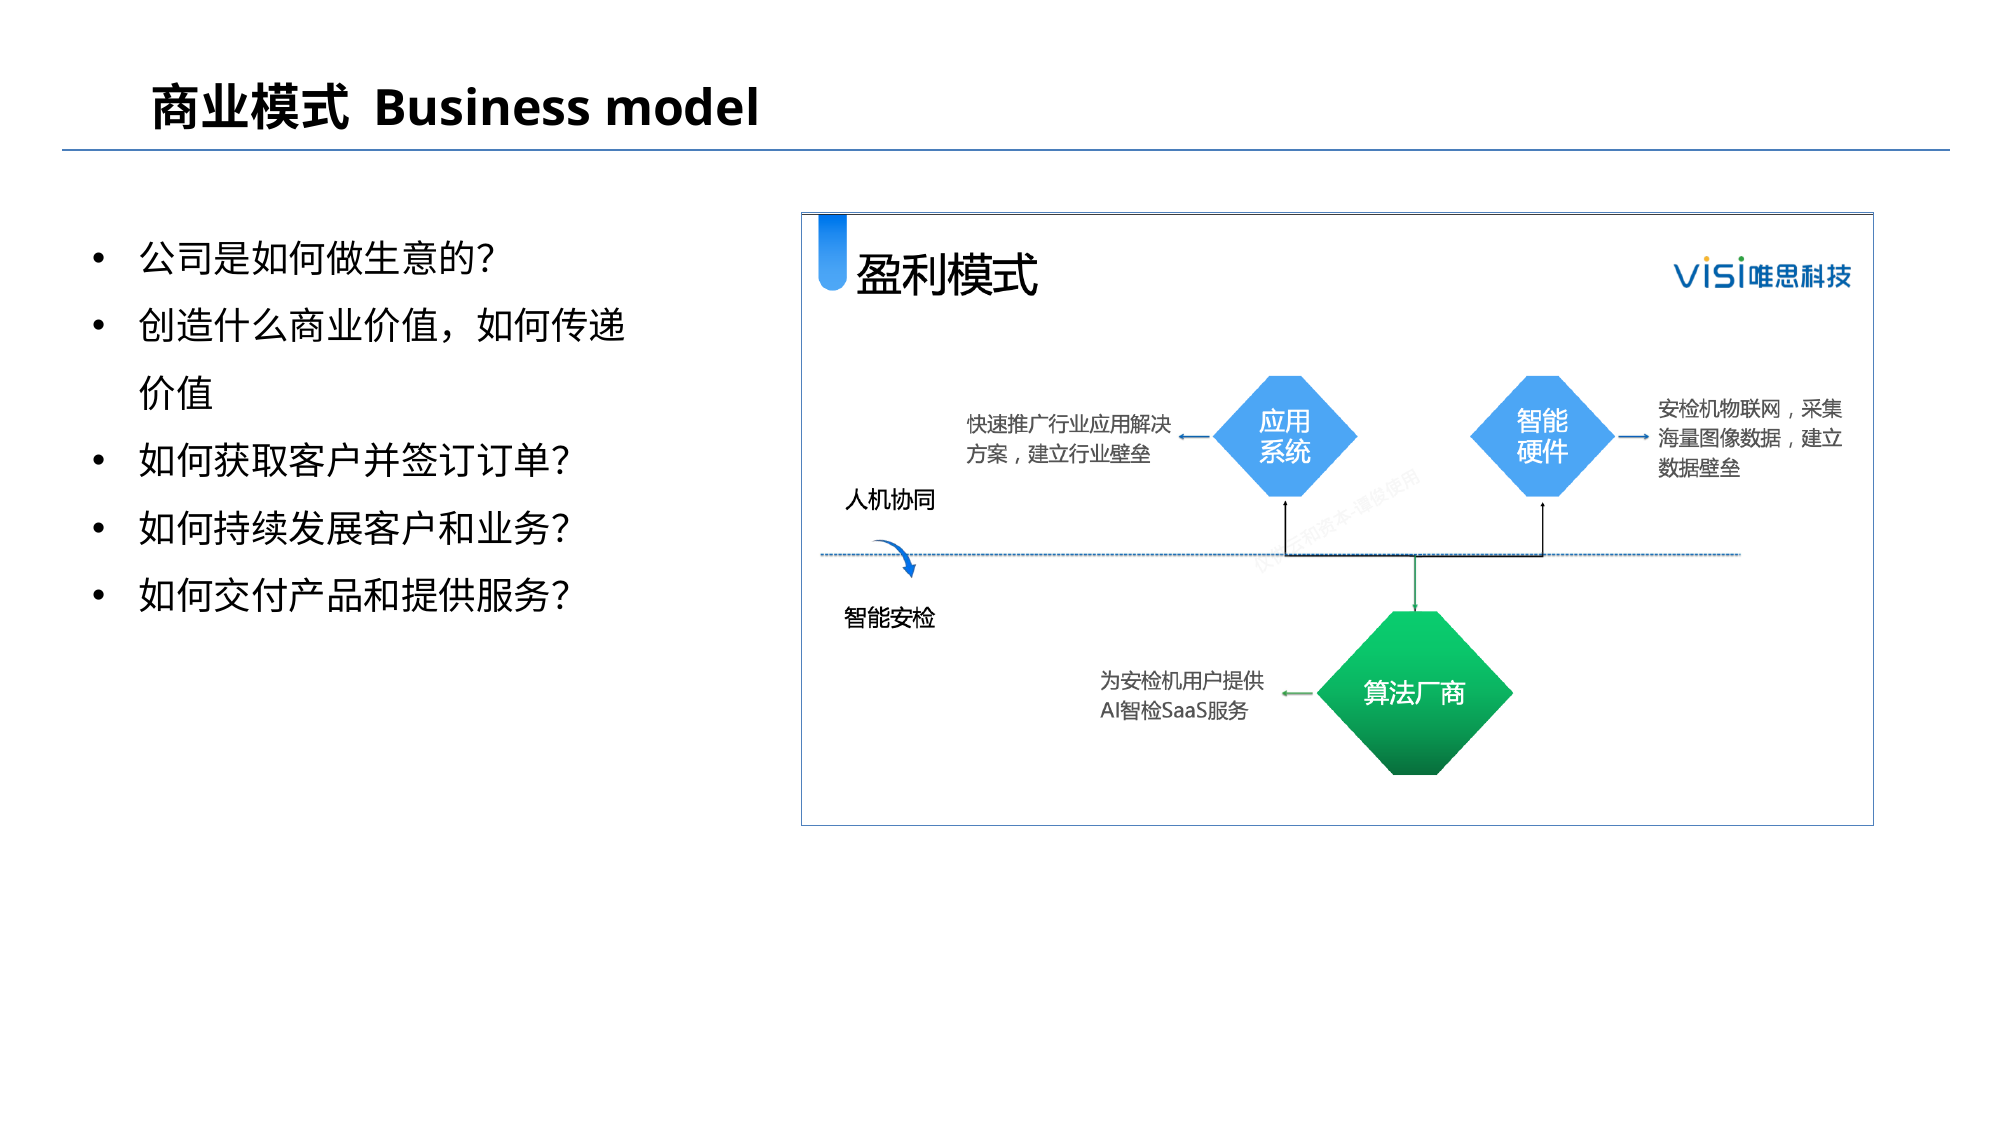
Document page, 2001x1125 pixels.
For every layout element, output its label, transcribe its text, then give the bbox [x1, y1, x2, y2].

title 商业模式 Business model [150, 75, 1890, 136]
list 公司是如何做生意的？ 创造什么商业价值，如何传递价值 如何获取客户并签订订单？ 如何持续发展客户和业务？ 如何交付产品和提供服务？ [92, 212, 663, 546]
picture [801, 212, 1874, 826]
